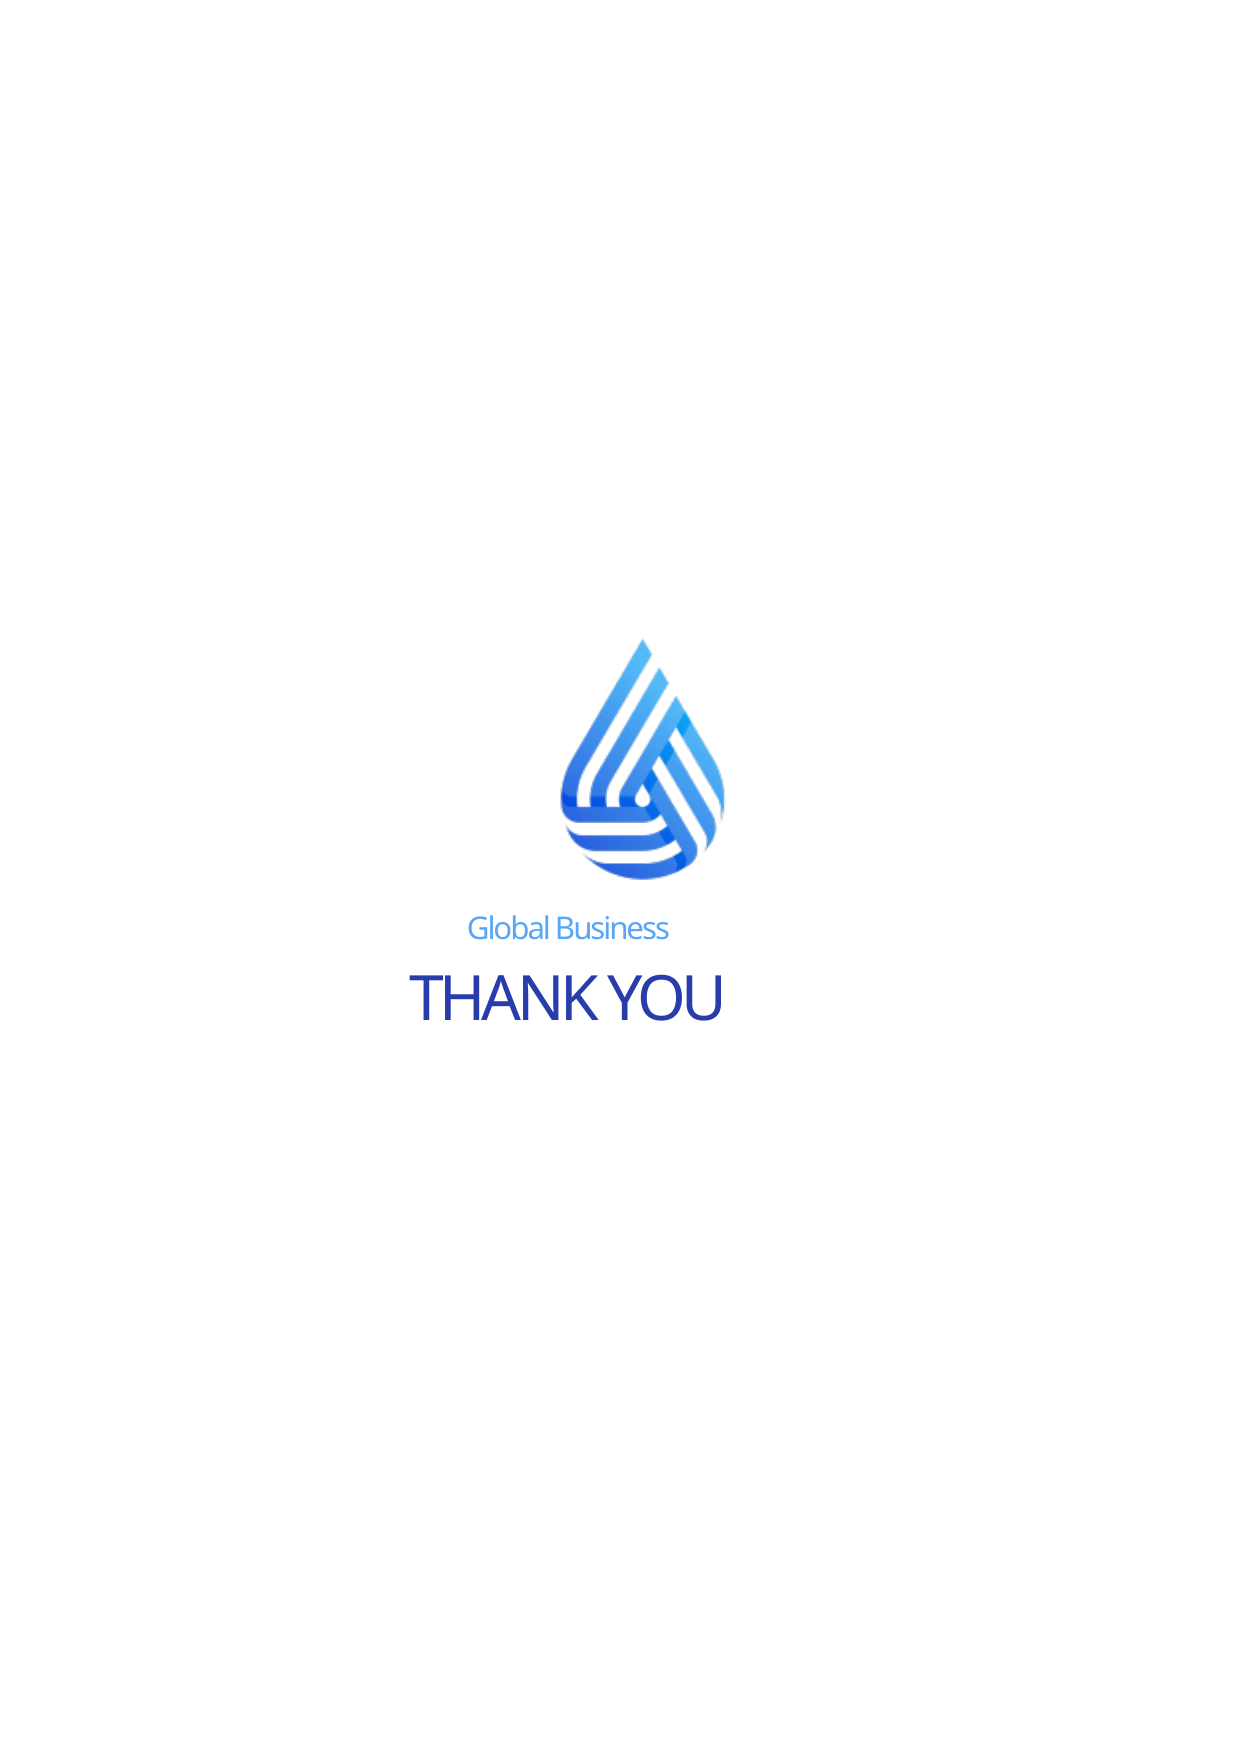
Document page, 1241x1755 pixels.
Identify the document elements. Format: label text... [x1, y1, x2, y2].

text_box Global Business [194, 901, 943, 948]
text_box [558, 637, 729, 886]
text_box THANK YOU [194, 950, 943, 1044]
